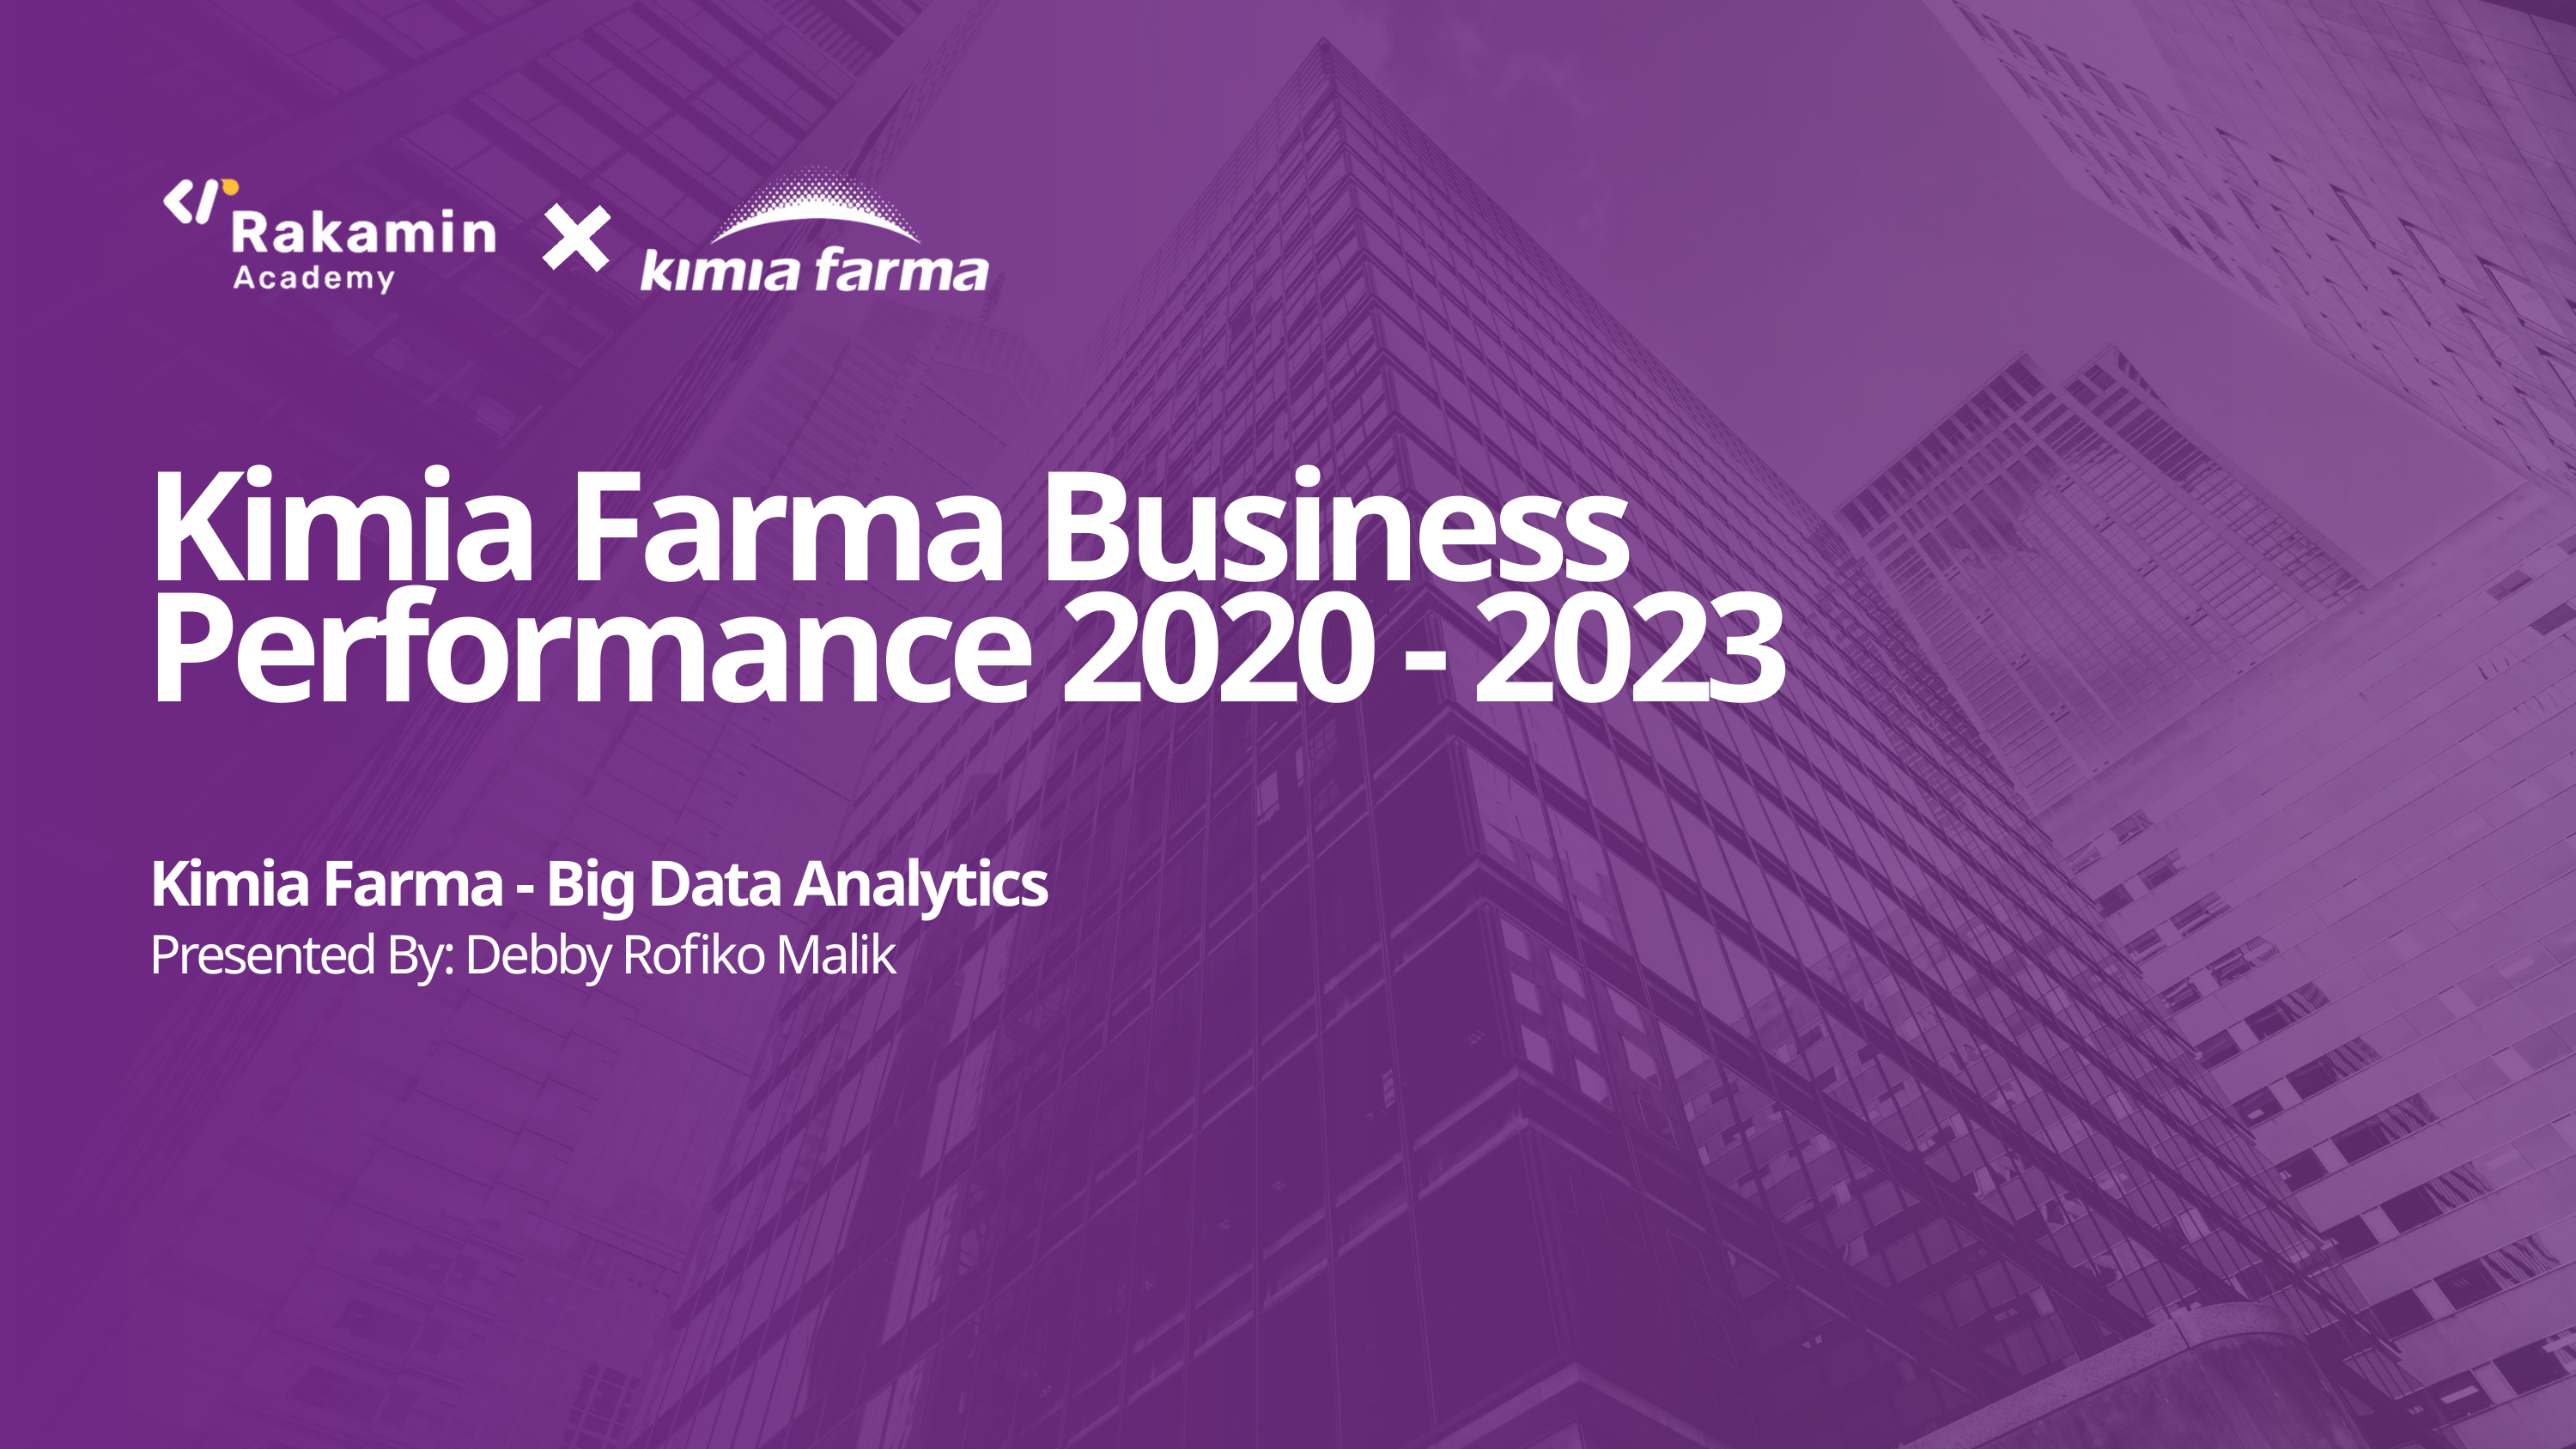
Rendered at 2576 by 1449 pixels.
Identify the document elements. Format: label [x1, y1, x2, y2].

text_box [0, 0, 2576, 1449]
